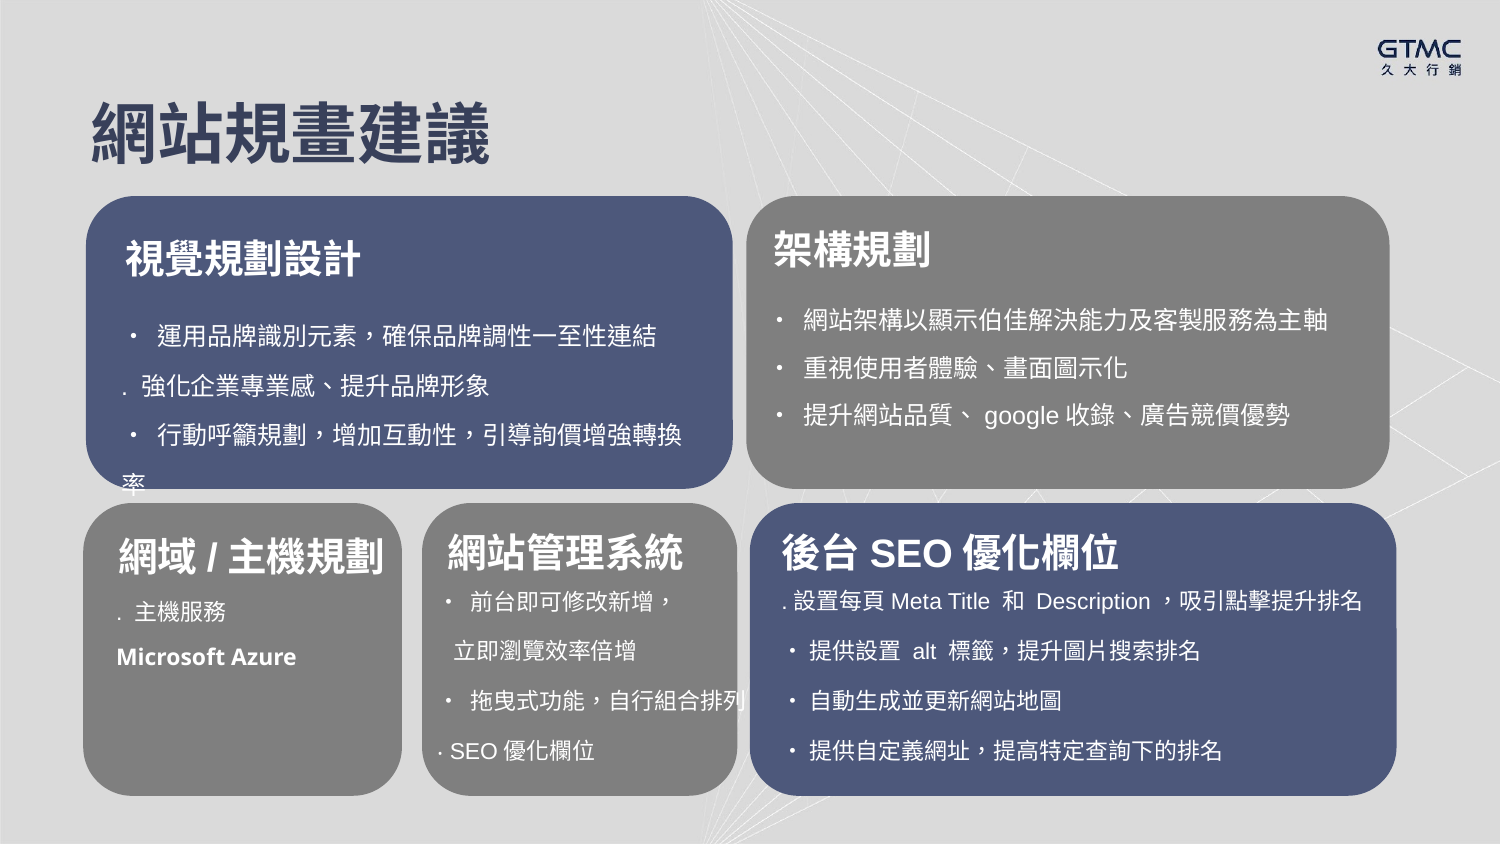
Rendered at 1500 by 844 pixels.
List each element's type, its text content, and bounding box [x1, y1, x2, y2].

text_box . 主機服務 Microsoft Azure [101, 597, 378, 654]
text_box [83, 508, 402, 796]
text_box 後台SEO優化欄位 [803, 526, 1243, 583]
text_box 網站管理系統 [432, 526, 803, 583]
text_box [749, 692, 1397, 796]
text_box 架構規劃 [758, 224, 1103, 279]
text_box 網域/主機規劃 [103, 530, 413, 587]
text_box .設置每頁Meta Title 和 Description，吸引點擊提升排名 ‧提供設置 alt 標籤，提升圖片搜索排名 ‧自動生成並更新網站地圖 ‧提供自定義網址，提高特定查詢下的排名 [1021, 636, 1440, 692]
text_box [85, 196, 733, 480]
text_box 視覺規劃設計 [110, 232, 545, 289]
picture [0, 0, 1500, 844]
text_box [746, 196, 1390, 489]
text_box [749, 503, 1397, 636]
text_box ‧ 網站架構以顯示伯佳解決能力及客製服務為主軸 ‧ 重視使用者體驗、畫面圖示化 ‧ 提升網站品質、google收錄、廣告競價優勢 [752, 279, 1366, 473]
text_box 網站規畫建議 [75, 109, 992, 165]
text_box ‧ 運用品牌識別元素，確保品牌調性一至性連結 . 強化企業專業感、提升品牌形象 ‧ 行動呼籲規劃，增加互動性，引導詢價增強轉換率 [106, 293, 721, 508]
text_box [422, 693, 738, 796]
text_box ‧ 前台即可修改新增， 立即瀏覽效率倍增 ‧ 拖曳式功能，自行組合排列 ‧ SEO優化欄位 [422, 636, 1021, 693]
text_box [422, 508, 738, 636]
